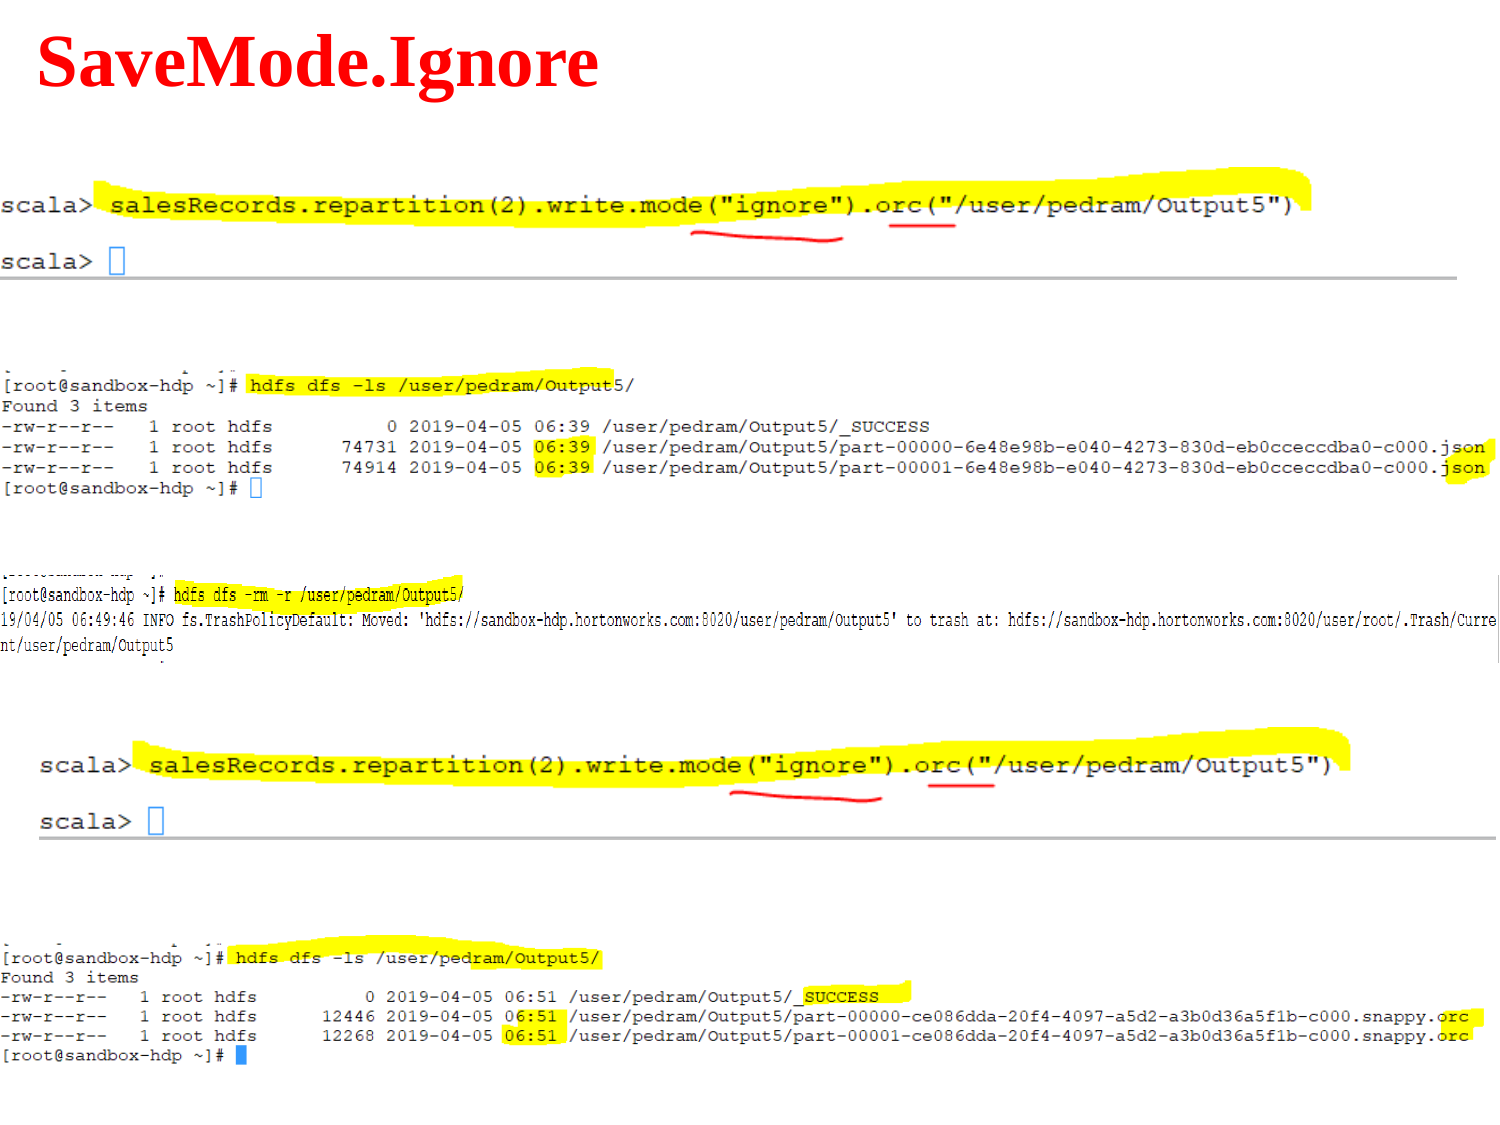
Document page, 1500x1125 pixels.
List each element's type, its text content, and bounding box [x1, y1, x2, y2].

picture [0, 575, 1500, 663]
picture [0, 935, 1500, 1069]
text_box SaveMode.Ignore [21, 3, 615, 109]
picture [0, 166, 1457, 280]
picture [0, 367, 1500, 498]
picture [39, 727, 1497, 841]
